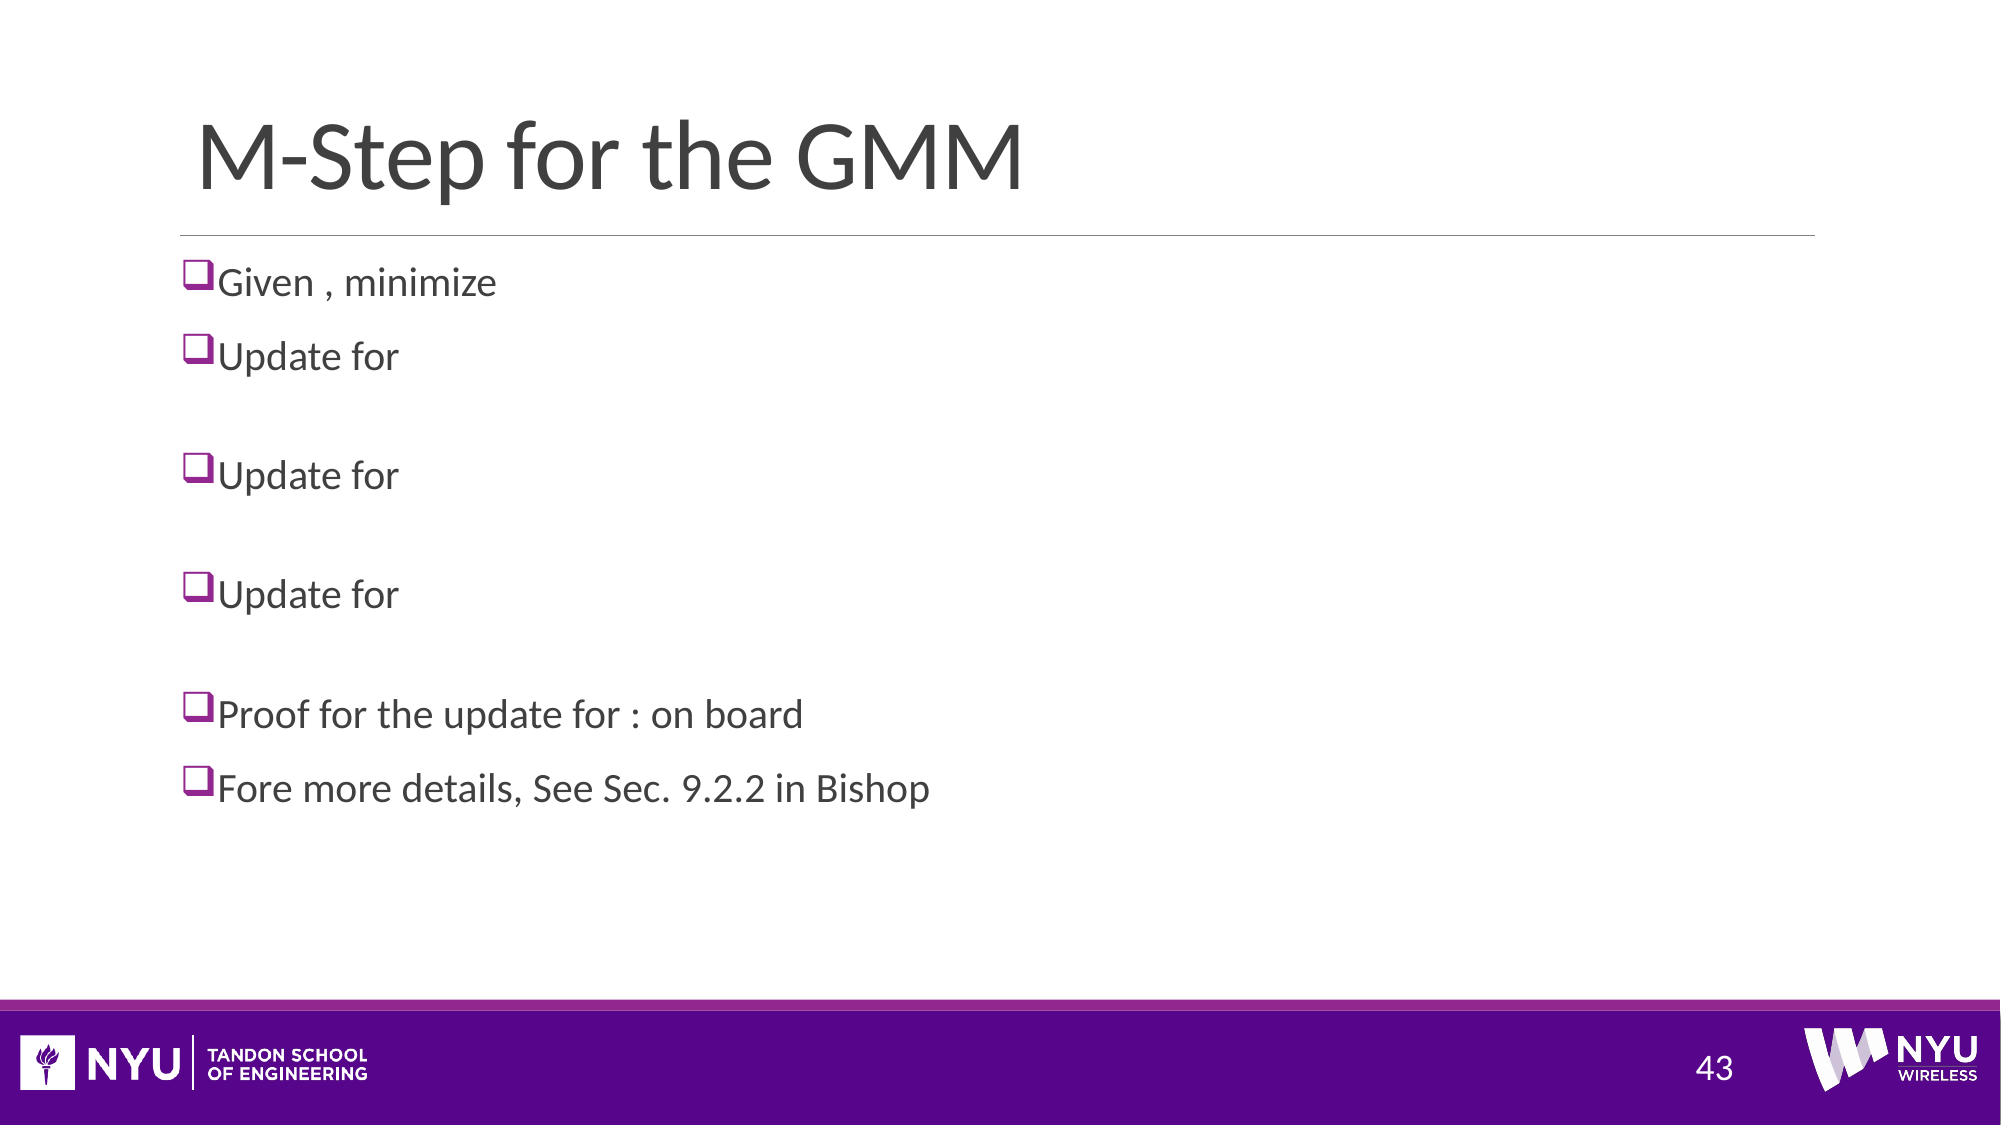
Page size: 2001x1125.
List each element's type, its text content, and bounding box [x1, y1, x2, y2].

slide_number 43 [1533, 1035, 1749, 1096]
title M-Step for the GMM [180, 47, 1830, 218]
